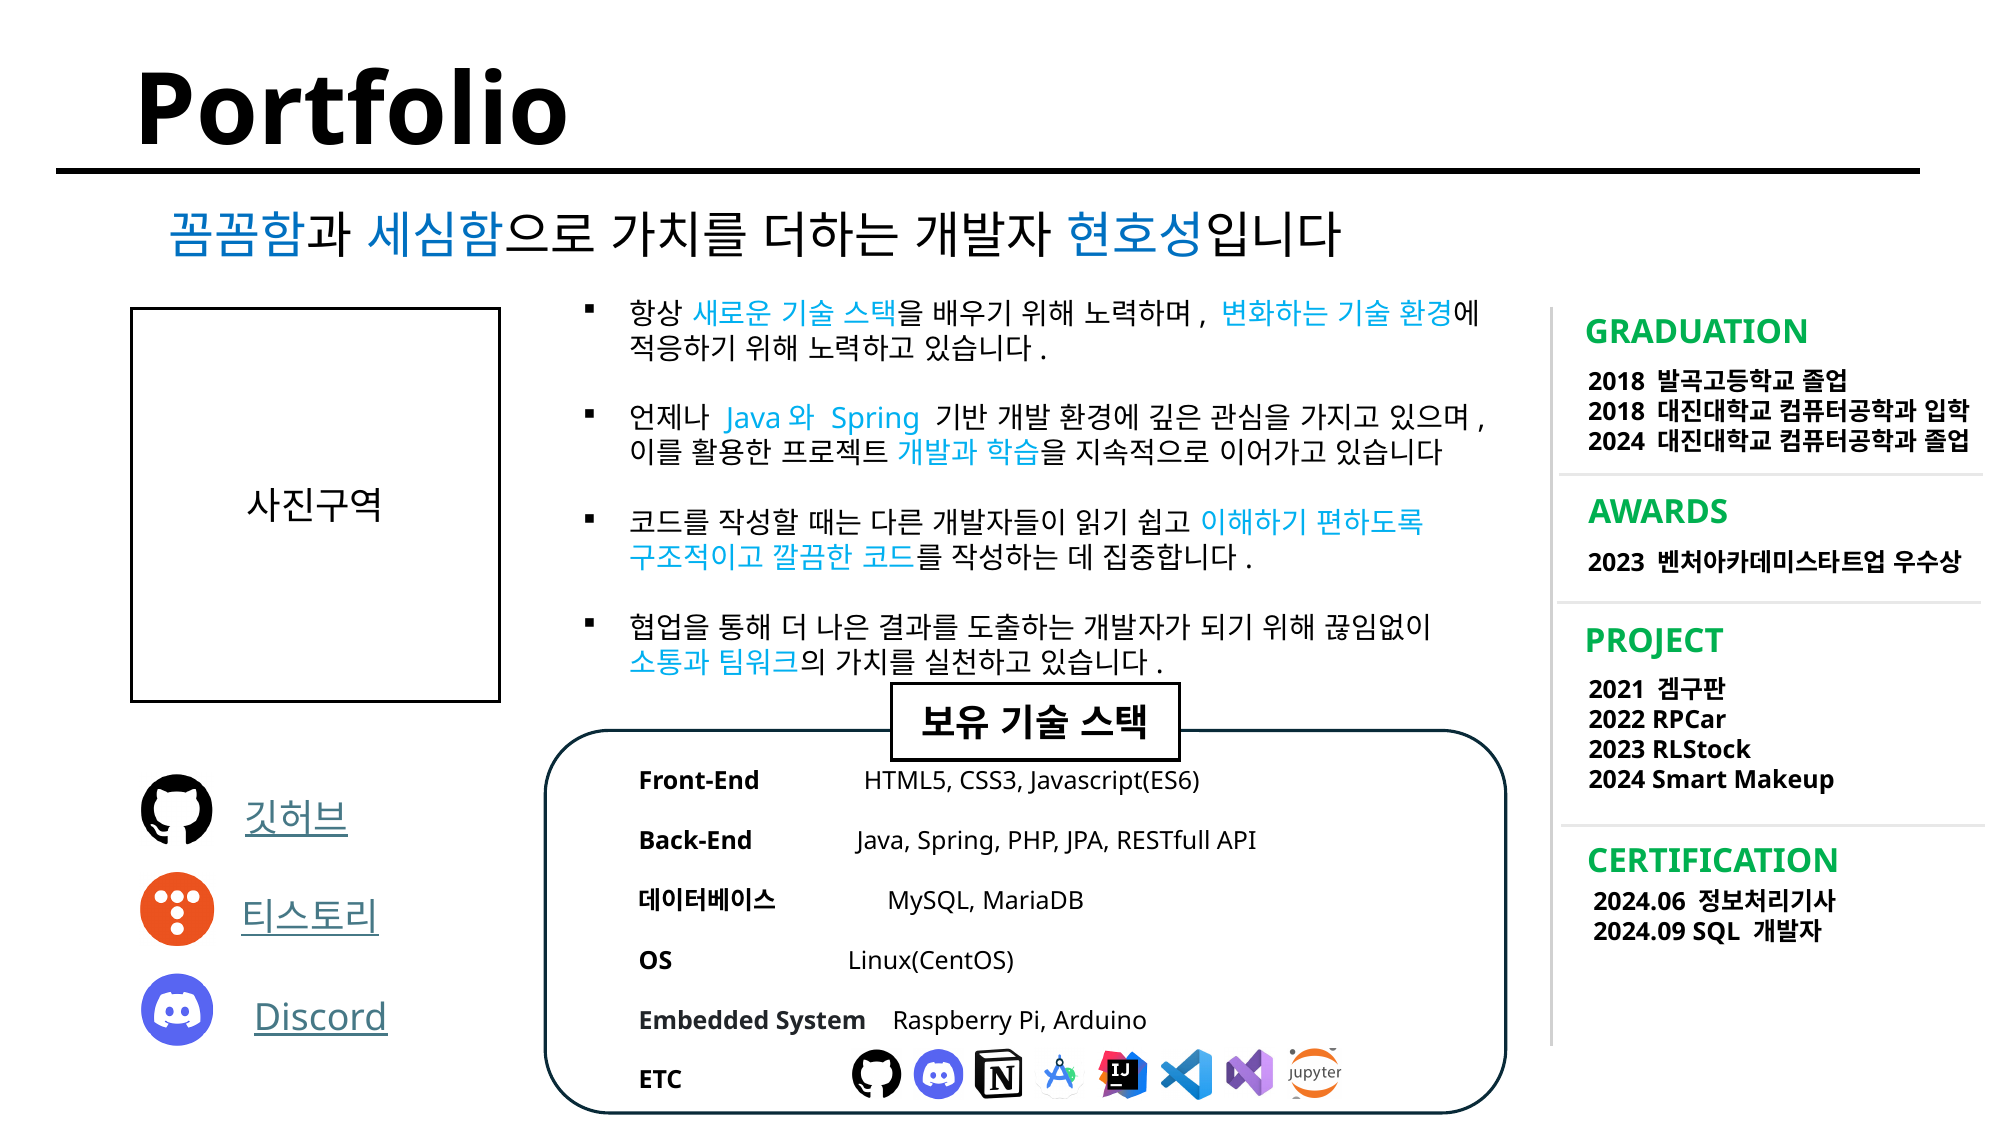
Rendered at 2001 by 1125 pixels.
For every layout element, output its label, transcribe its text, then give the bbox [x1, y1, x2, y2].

picture [1033, 1047, 1086, 1099]
picture [139, 771, 214, 847]
text_box [1181, 728, 1496, 757]
text_box GRADUATION [1570, 302, 1825, 358]
text_box 2021 겜구판 2022 RPCar 2023 RLStock 2024 Smart Makeup [1573, 666, 1850, 802]
picture [912, 1047, 964, 1100]
picture [1223, 1046, 1275, 1098]
picture [850, 1048, 903, 1100]
picture [1160, 1048, 1212, 1100]
picture [139, 972, 214, 1047]
picture [1097, 1046, 1149, 1101]
text_box PROJECT [1569, 611, 1739, 667]
text_box Front-End HTML5, CSS3, Javascript(ES6) Back-End Java, Spring, PHP, JPA, RESTfull API 데이터베이스 MySQL, MariaDB OS Linux(CentOS) Embedded System Raspberry Pi, Arduino ETC [623, 757, 1516, 1102]
text_box CERTIFICATION [1572, 832, 1855, 887]
text_box 2023 벤처아카데미스타트업 우수상 [1573, 538, 1979, 584]
text_box Discord [238, 985, 403, 1052]
text_box 2018 발곡고등학교 졸업 2018 대진대학교 컴퓨터공학과 입학 2024 대진대학교 컴퓨터공학과 졸업 [1573, 358, 1986, 463]
picture [974, 1047, 1023, 1099]
text_box 깃허브 [230, 786, 374, 856]
text_box 사진구역 [130, 307, 501, 703]
text_box 티스토리 [226, 885, 408, 955]
text_box AWARDS [1573, 483, 1744, 538]
picture [1286, 1048, 1343, 1099]
picture [139, 872, 217, 947]
text_box 2024.06 정보처리기사 2024.09 SQL 개발자 [1578, 878, 1852, 953]
text_box 보유 기술 스택 [890, 687, 1181, 757]
text_box 항상 새로운 기술 스택을 배우기 위해 노력하며, 변화하는 기술 환경에 적응하기 위해 노력하고 있습니다. 언제나 Java와 Spring 기반 개발 환경에 깊은 관심을 가지고 있으며, 이를 활용한 프로젝트 개발과 학습을 지속적으로 이어가고 있습니다 코드를 작성할 때는 다른 개발자들이 읽기 쉽고 이해하기 편하도록 구조적이고 깔끔한 코드를 작성하는 데 집중합니다. 협업을 통해 더 나은 결과를 도출하는 개발자가 되기 위해 끊임없이 소통과 팀워크의 가치를 실천하고 있습니다. [568, 287, 1529, 687]
text_box Portfolio [118, 37, 619, 168]
text_box [543, 728, 1481, 1115]
text_box 꼼꼼함과 세심함으로 가치를 더하는 개발자 현호성입니다 [131, 195, 1381, 271]
